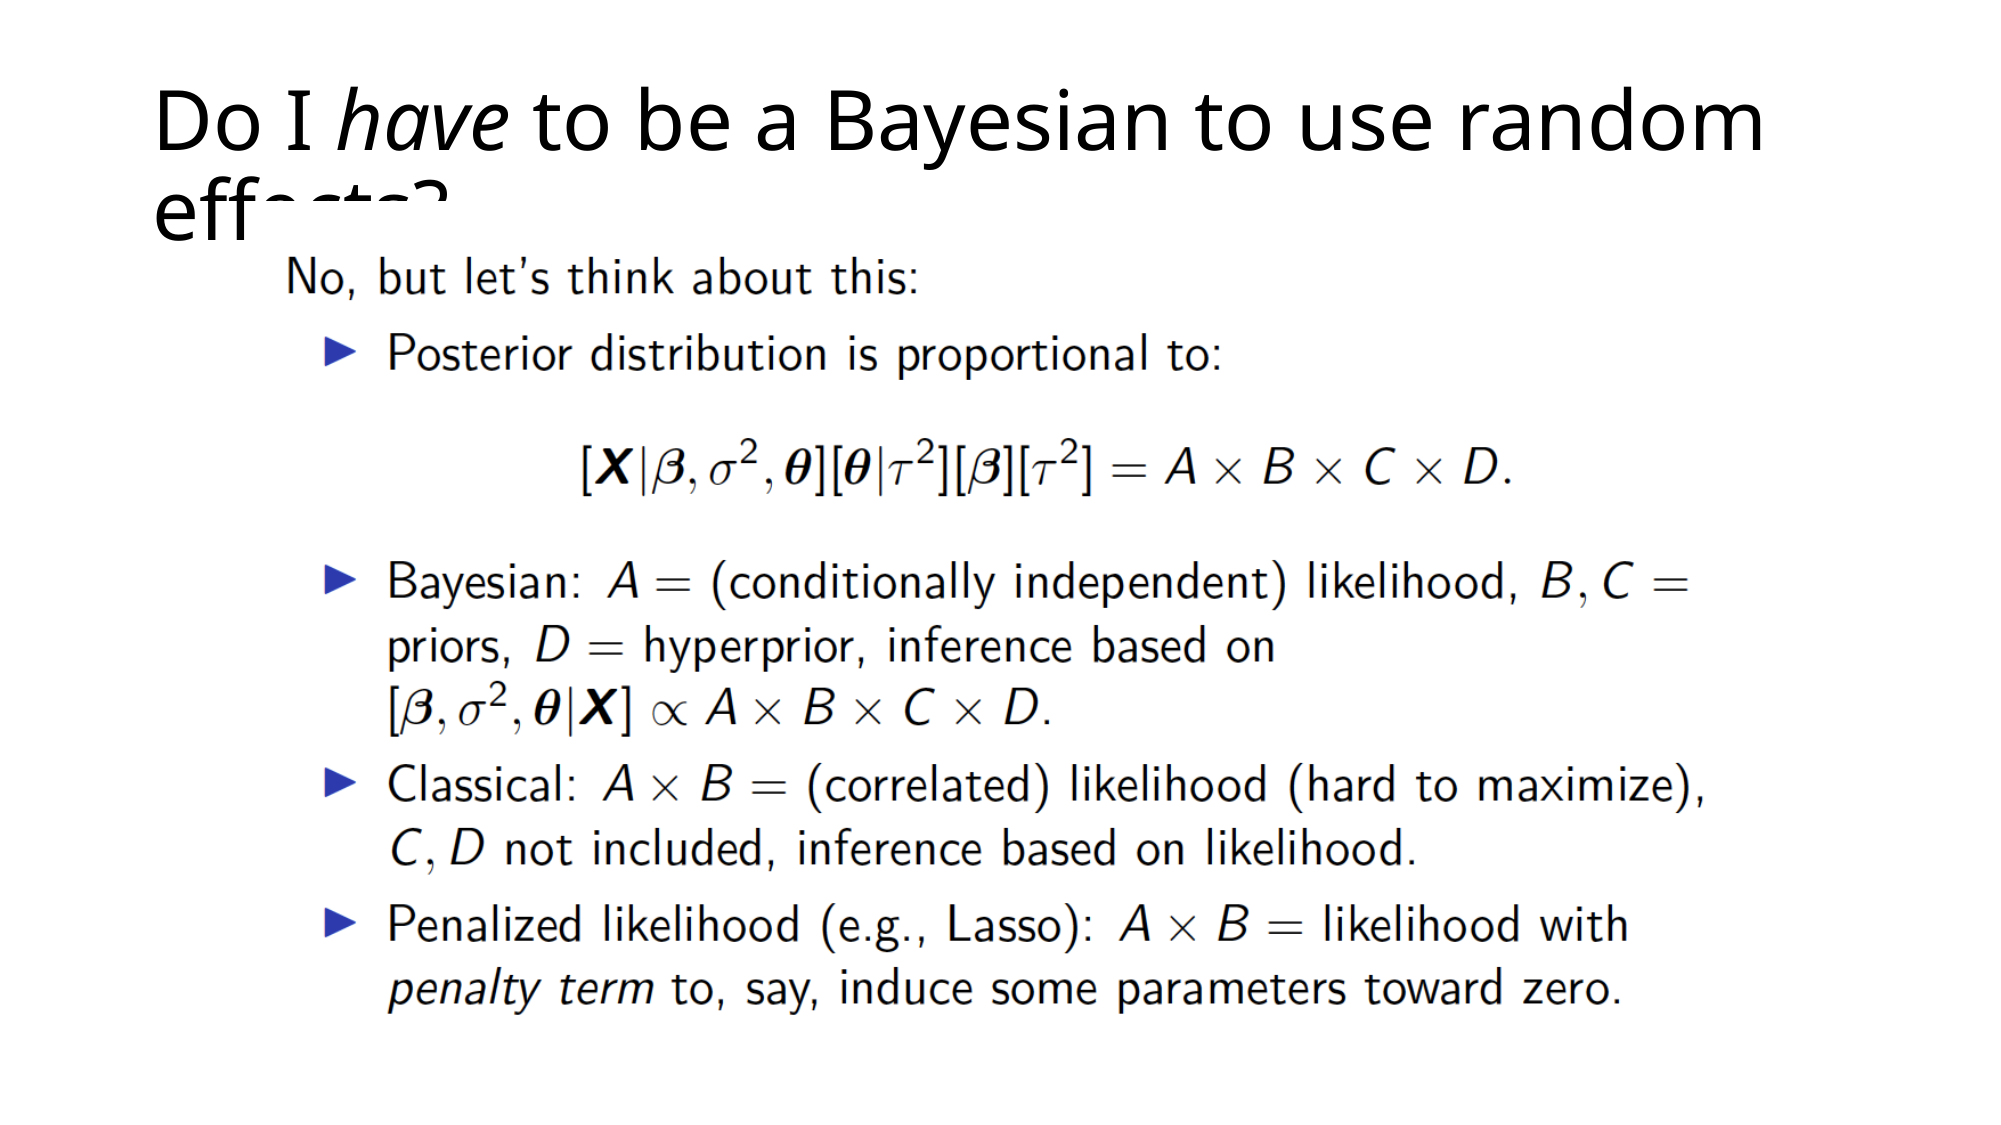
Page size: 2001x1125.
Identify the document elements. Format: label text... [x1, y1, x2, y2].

picture [259, 201, 1741, 1040]
title Do I have to be a Bayesian to use random effects? [137, 59, 1863, 278]
